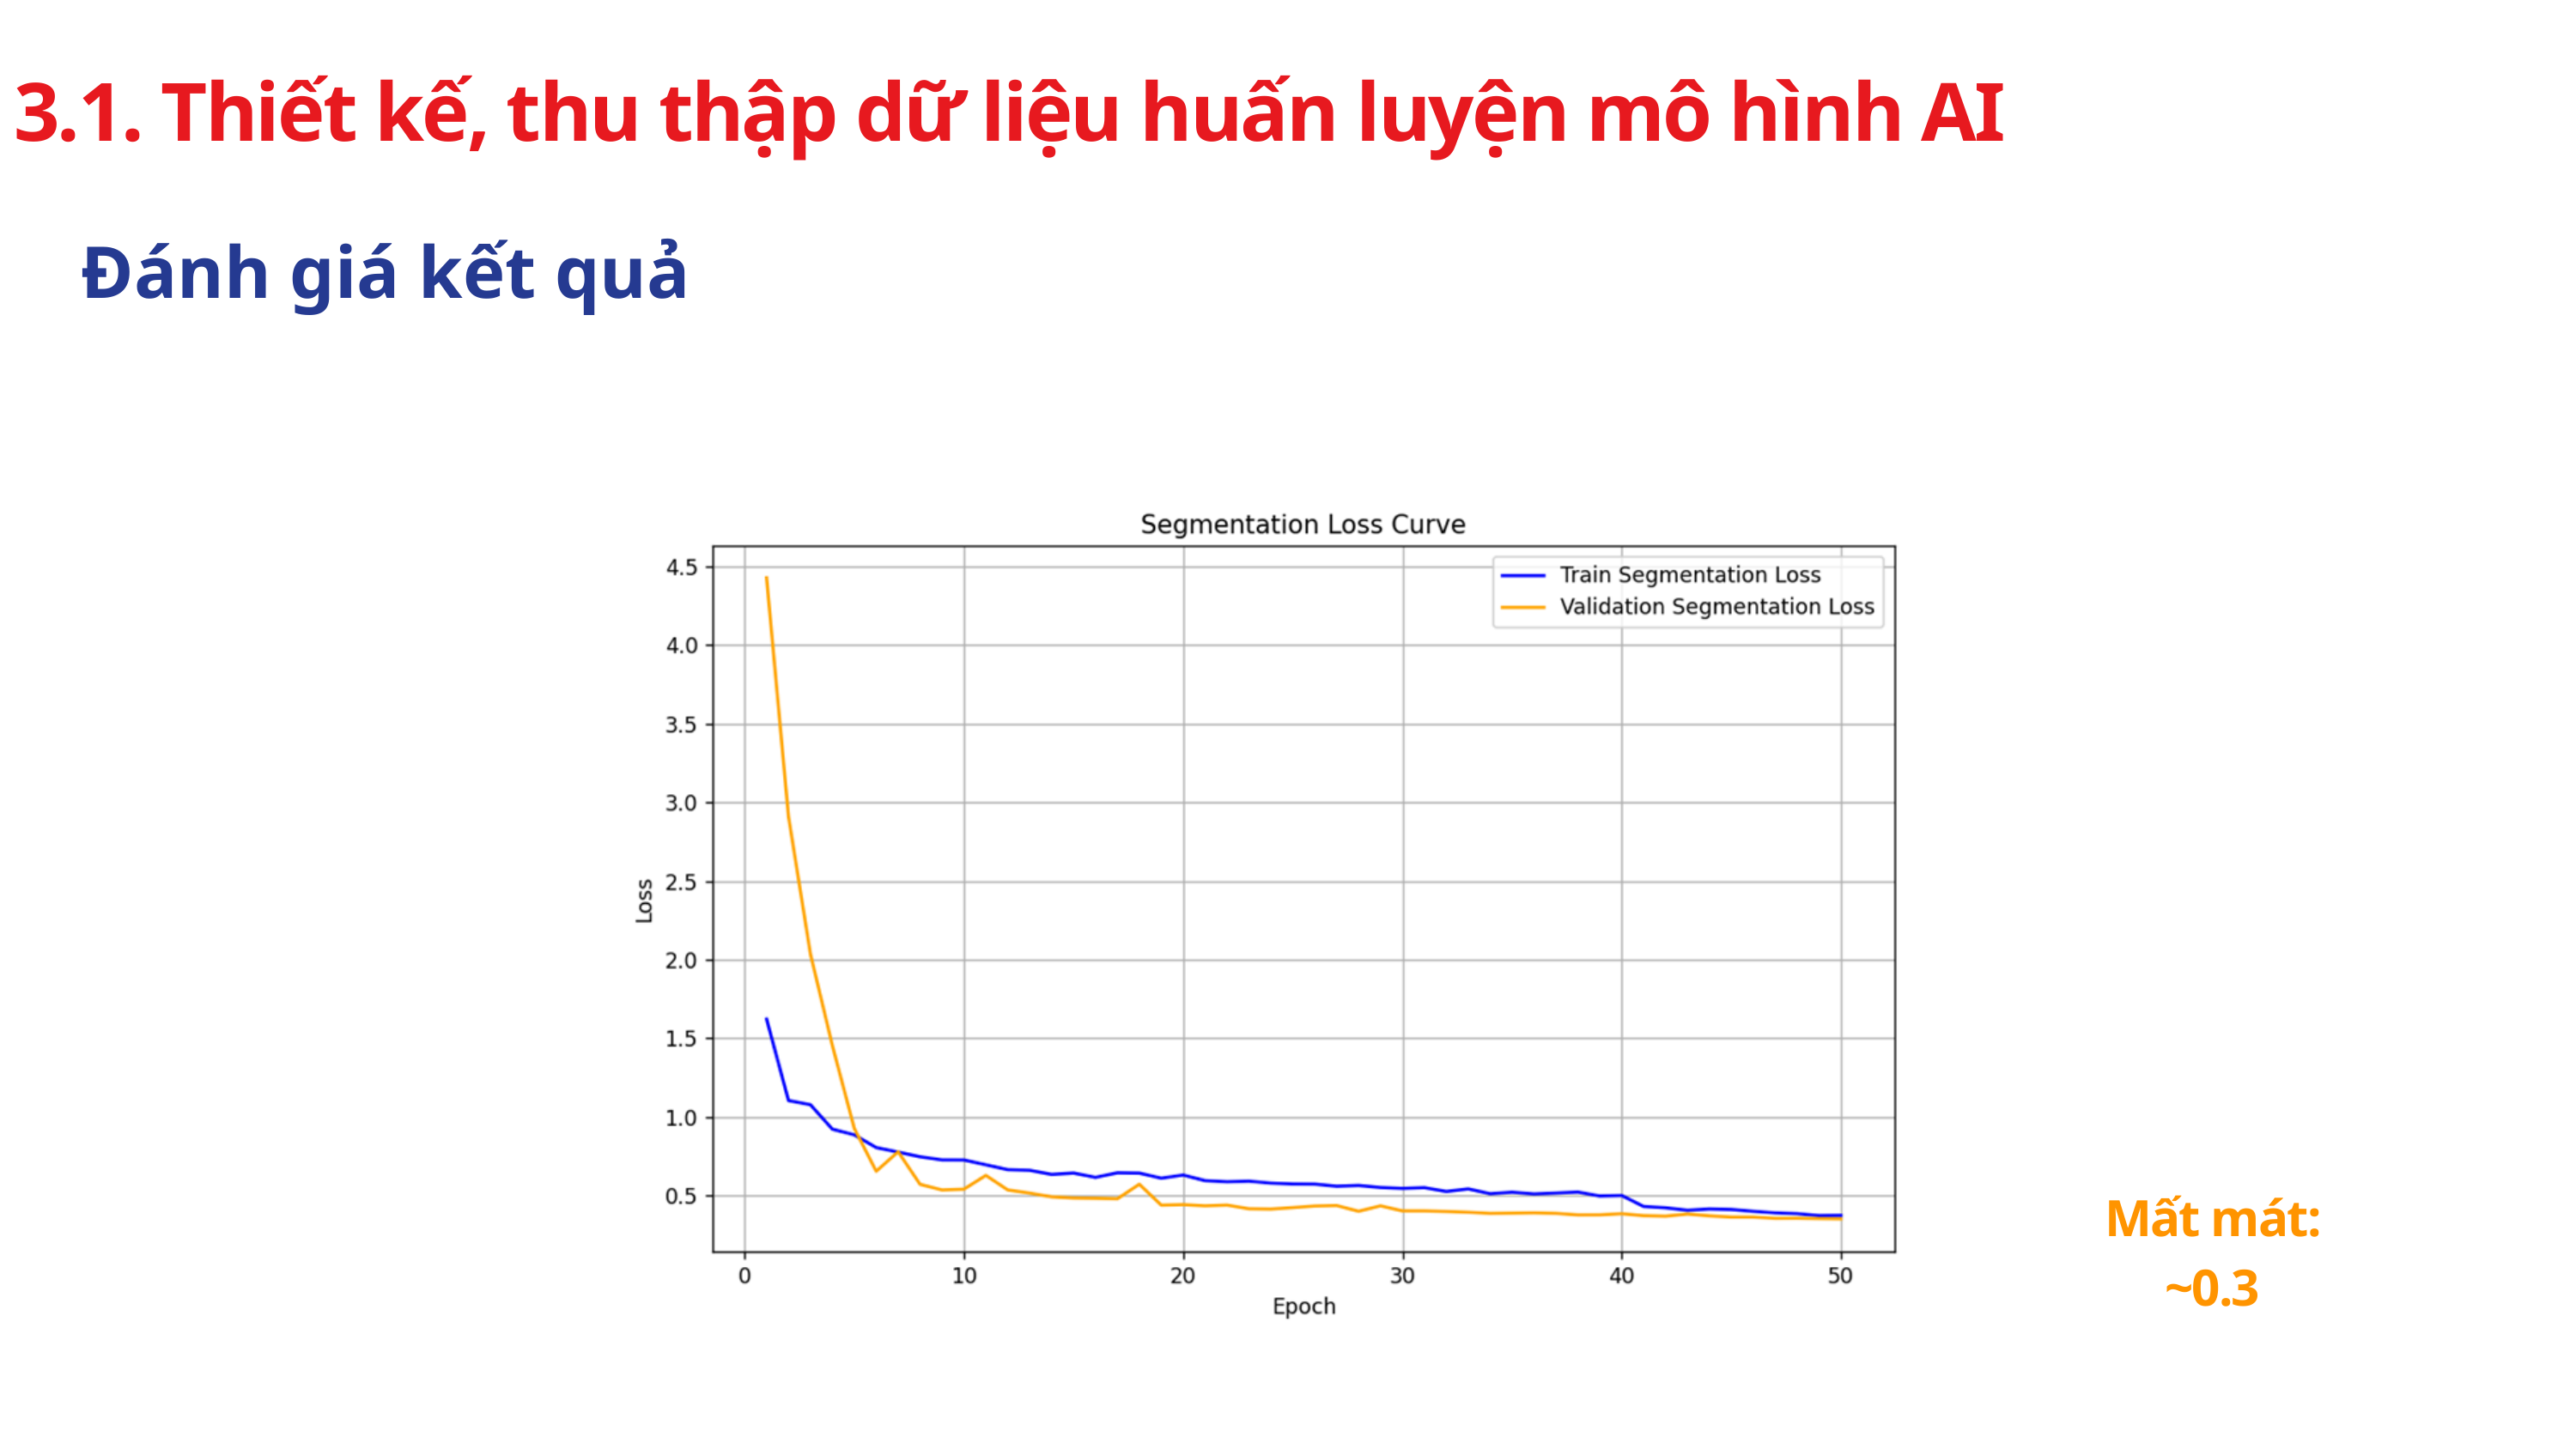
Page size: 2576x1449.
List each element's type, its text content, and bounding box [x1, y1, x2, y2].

text_box Mất mát: ~0.3 [2051, 1176, 2373, 1317]
text_box Đánh giá kết quả [81, 212, 1747, 313]
text_box 3.1. Thiết kế, thu thập dữ liệu huấn luyện mô hình AI [0, 44, 2020, 157]
text_box [623, 491, 1953, 1335]
